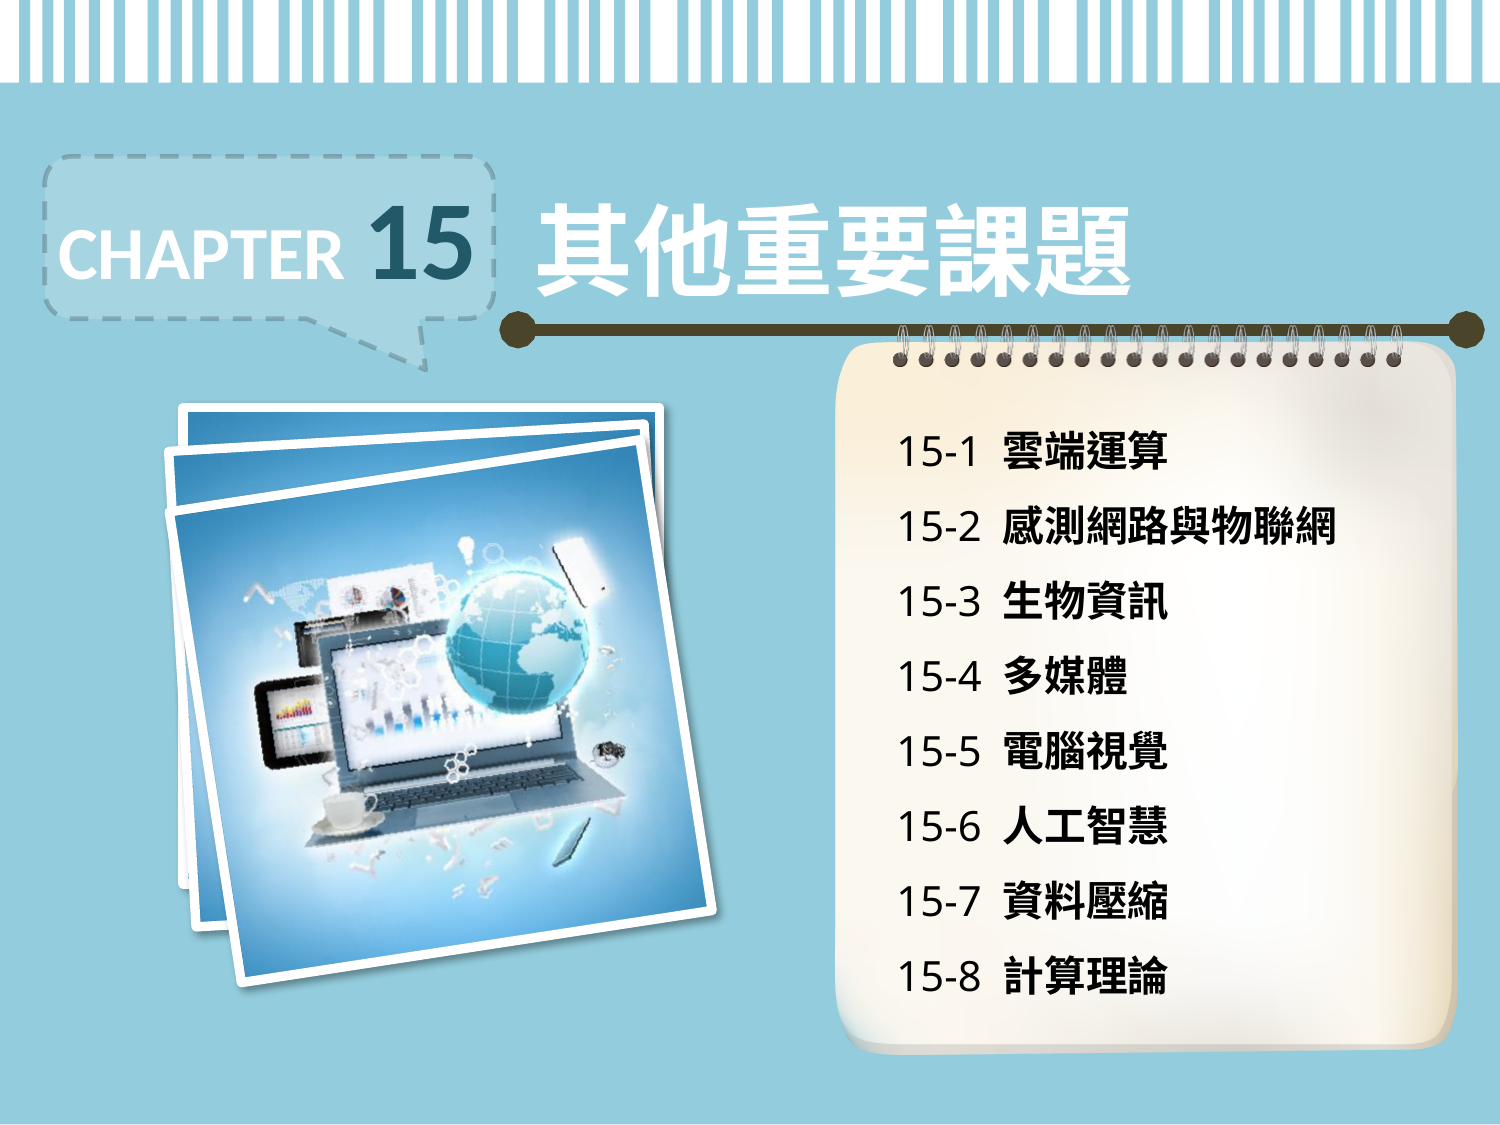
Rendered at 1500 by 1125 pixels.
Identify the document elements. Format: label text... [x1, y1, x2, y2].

picture [835, 325, 1458, 1055]
title 其他重要課題 [518, 171, 1417, 326]
picture [174, 411, 706, 977]
